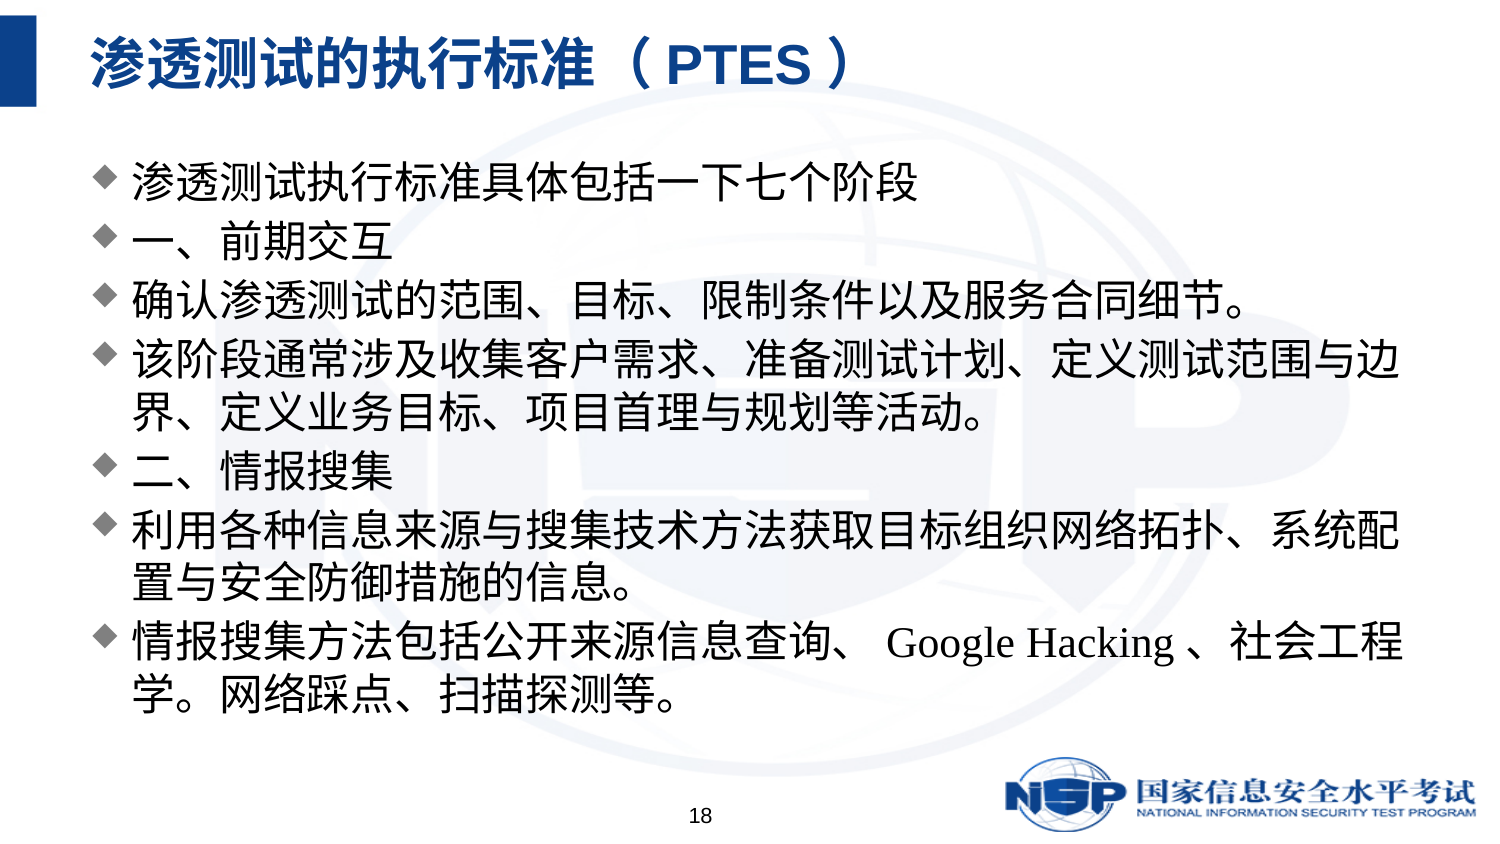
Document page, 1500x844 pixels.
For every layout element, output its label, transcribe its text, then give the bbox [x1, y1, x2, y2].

title 渗透测试的执行标准（PTES） [74, 17, 1426, 107]
list 渗透测试执行标准具体包括一下七个阶段 一、前期交互 确认渗透测试的范围、目标、限制条件以及服务合同细节。 该阶段通常涉及收集客户需求、准备测试计划、定义测试范围与边界、定义业务目标、项目首理与规划等活动。 二、情报搜集 利用各种信息来源与搜集技术方法获取目标组织网络拓扑、系统配置与安全防御措施的信息。 情报搜集方法包括公开来源信息查询、Google Hacking、社会工程学。网络踩点、扫描探测等。 [74, 147, 1426, 742]
picture [0, 0, 1500, 844]
